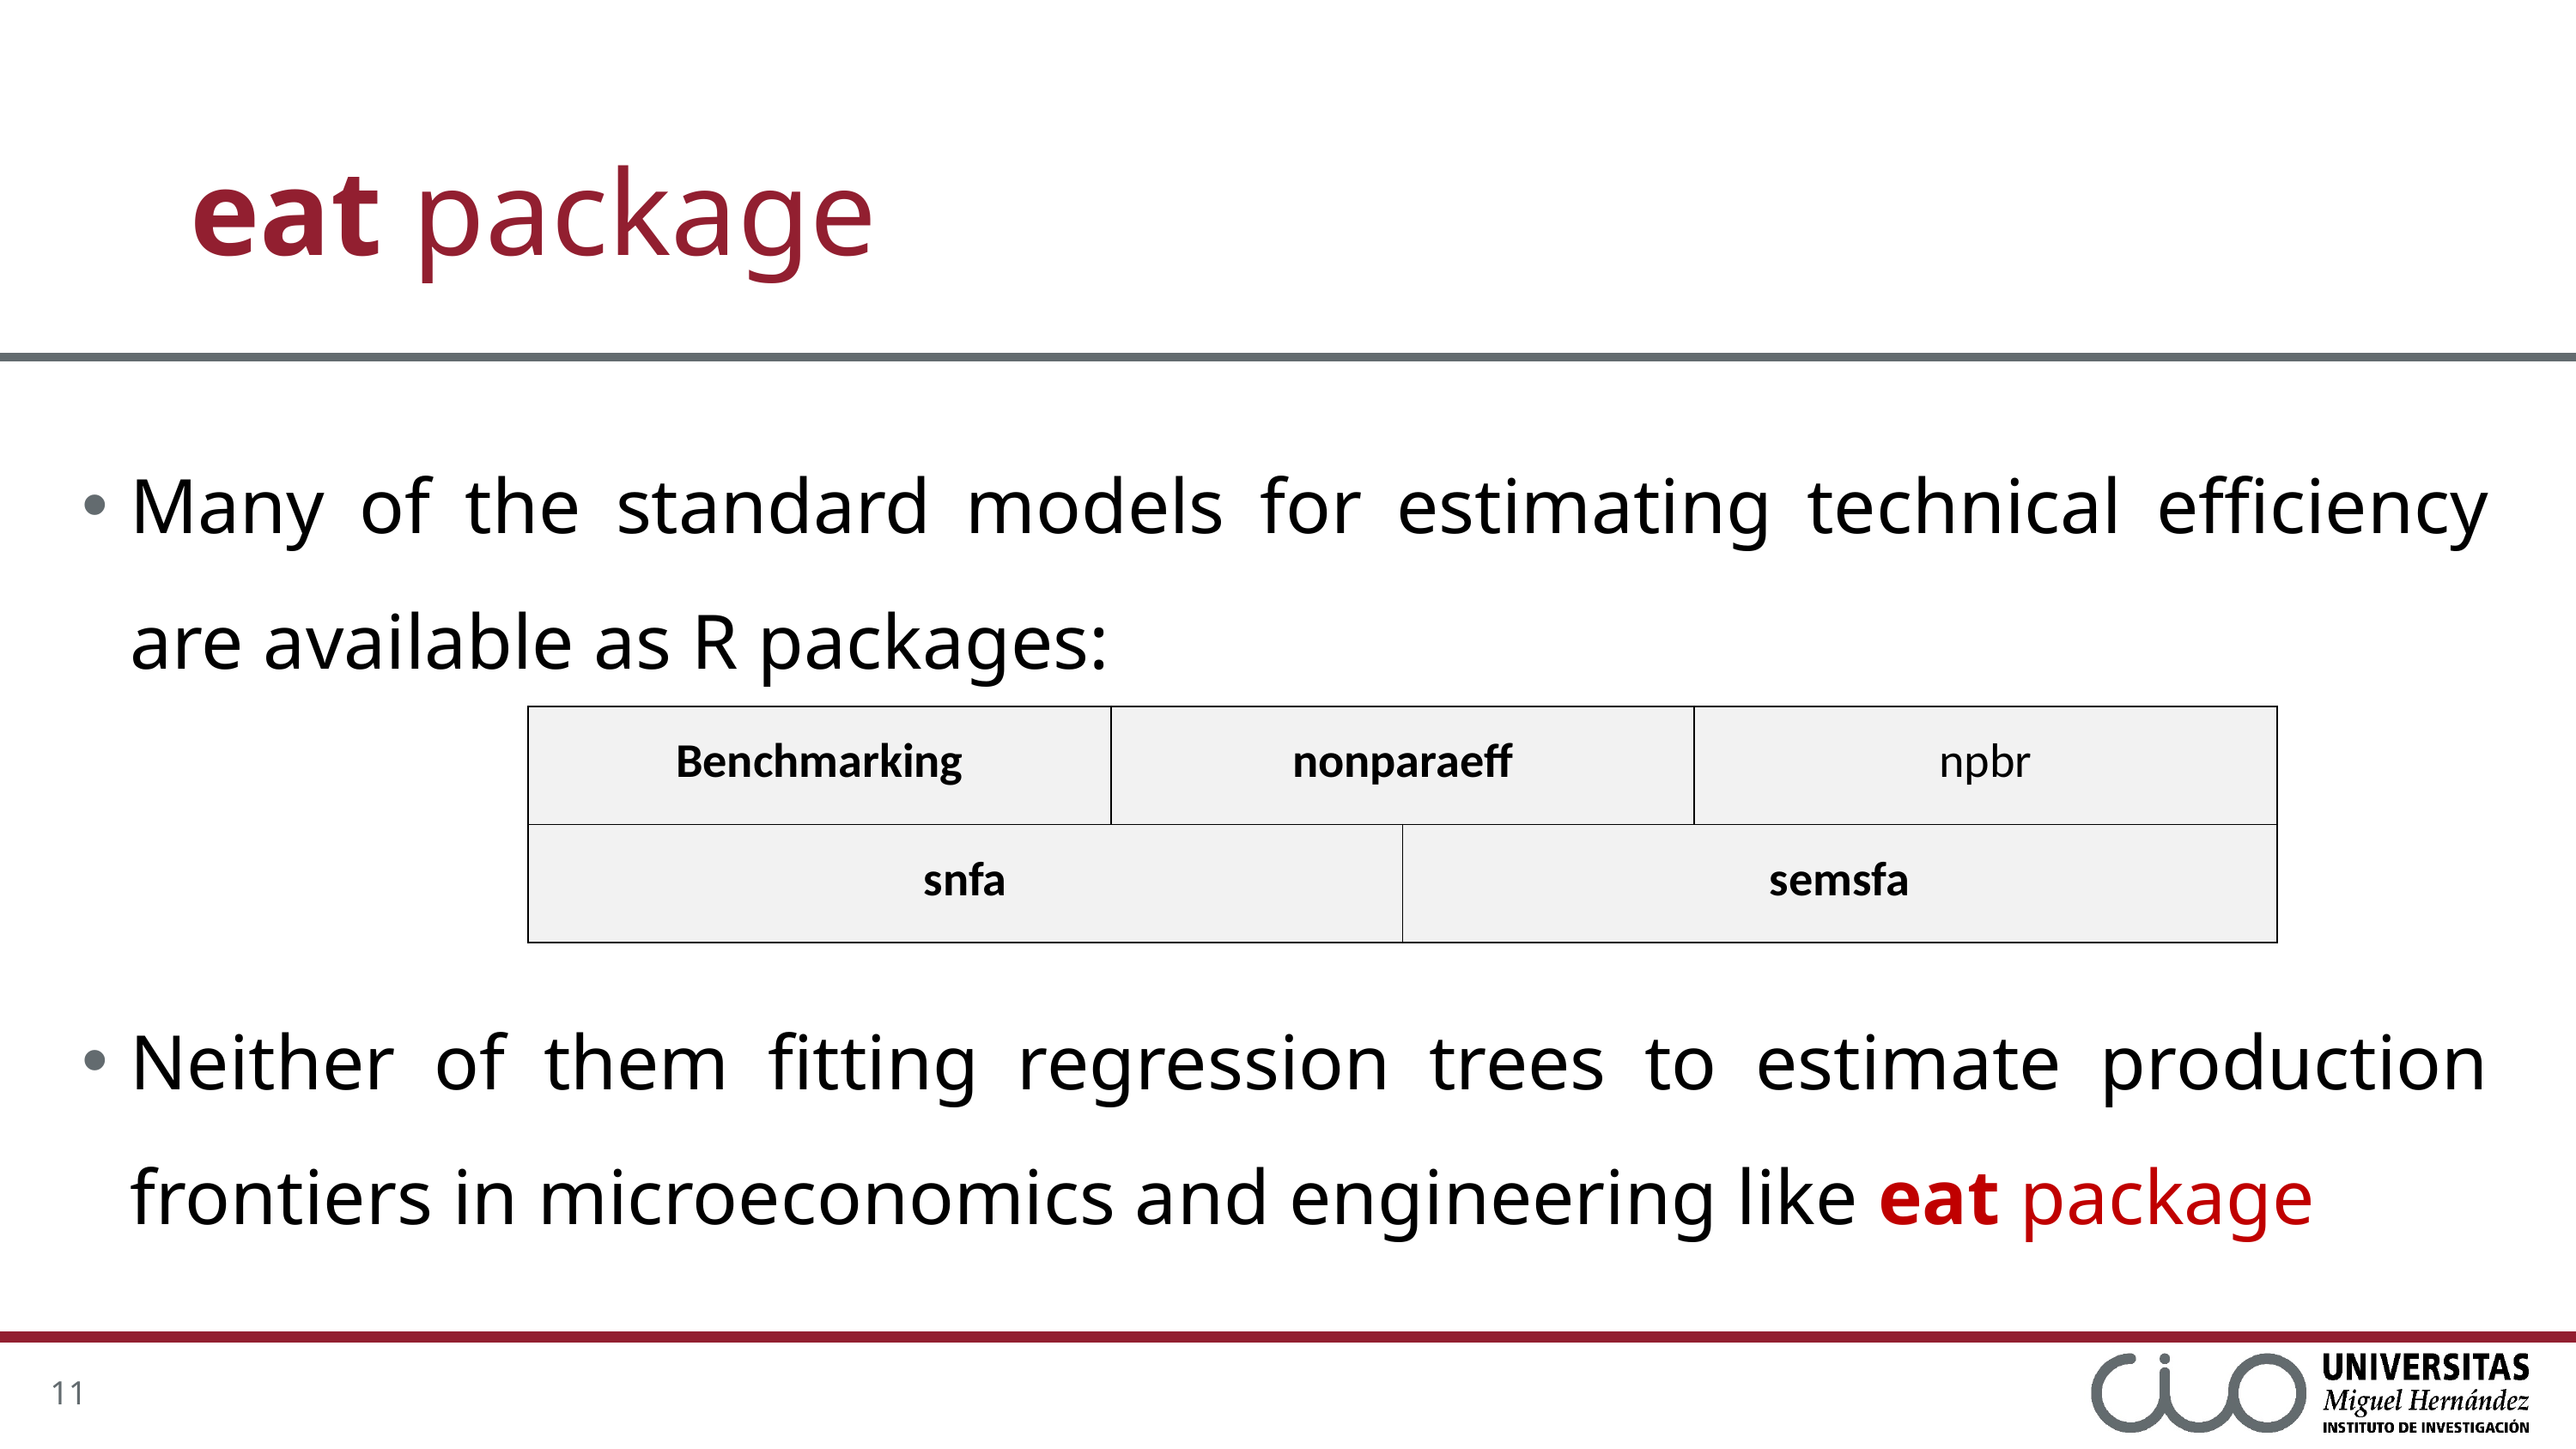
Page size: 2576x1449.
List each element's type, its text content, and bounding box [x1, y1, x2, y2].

title eat package [177, 76, 2399, 358]
table_header Benchmarking [529, 707, 1110, 824]
table_cell semsfa [1403, 825, 2276, 942]
table_cell snfa [529, 825, 1402, 942]
table_header npbr [1695, 707, 2276, 824]
text_box Many of the standard models for estimating technical efficiency are available as R packages: Neither of them fitting regression trees to estimate production frontiers in microeconomics and engineering like eat package [69, 407, 2502, 1327]
picture [2084, 1346, 2536, 1440]
table_header nonparaeff [1112, 707, 1693, 824]
slide_number 11 [37, 1355, 197, 1434]
